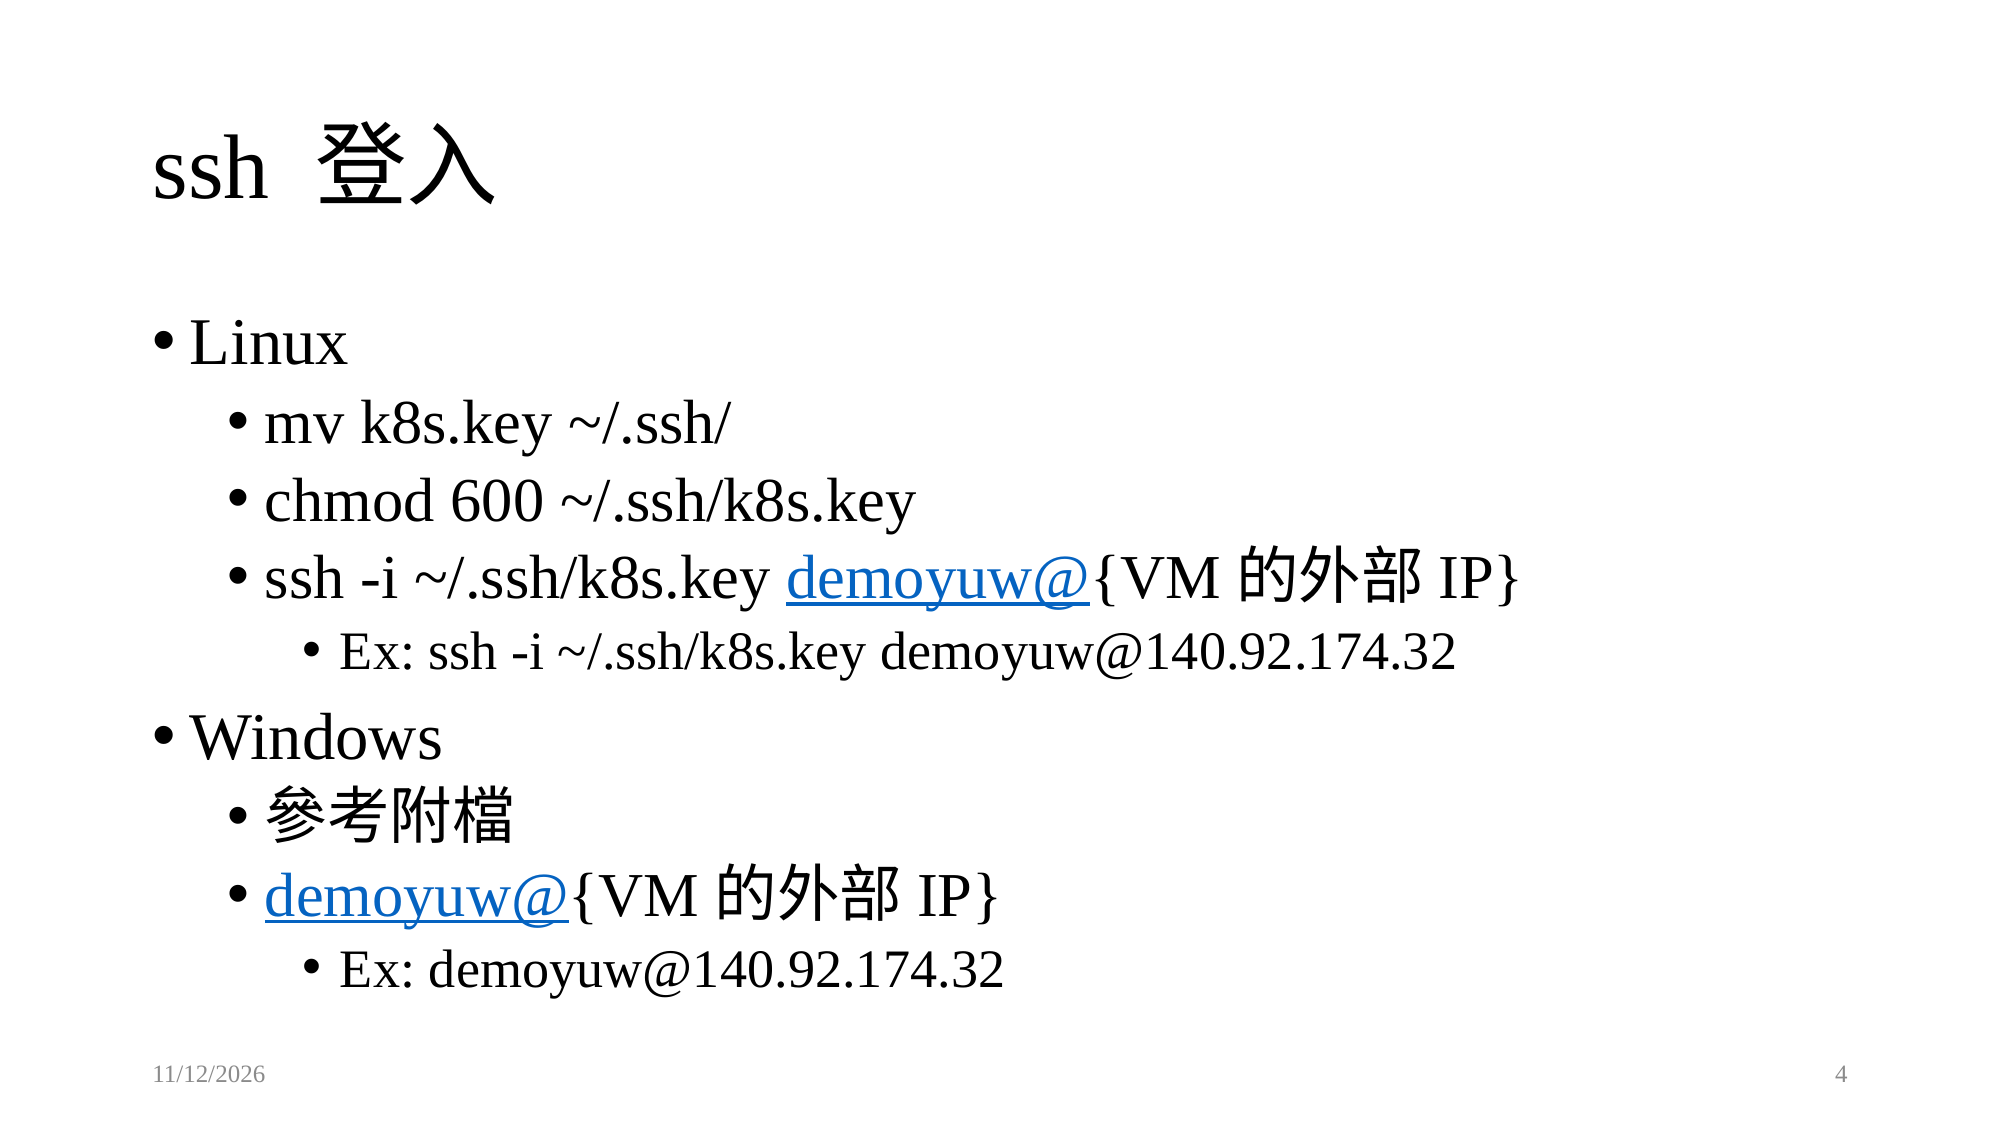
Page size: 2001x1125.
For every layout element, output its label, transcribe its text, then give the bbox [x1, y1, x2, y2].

list Linux mv k8s.key ~/.ssh/ chmod 600 ~/.ssh/k8s.key ssh -i ~/.ssh/k8s.key demoyuw@{VM的外部IP} Ex: ssh -i ~/.ssh/k8s.key demoyuw@140.92.174.32 Windows 參考附檔 demoyuw@{VM的外部IP} Ex: demoyuw@140.92.174.32 [137, 299, 1863, 1014]
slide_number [137, 1042, 588, 1103]
title ssh 登入 [137, 59, 1863, 278]
slide_number 4 [1412, 1042, 1863, 1103]
